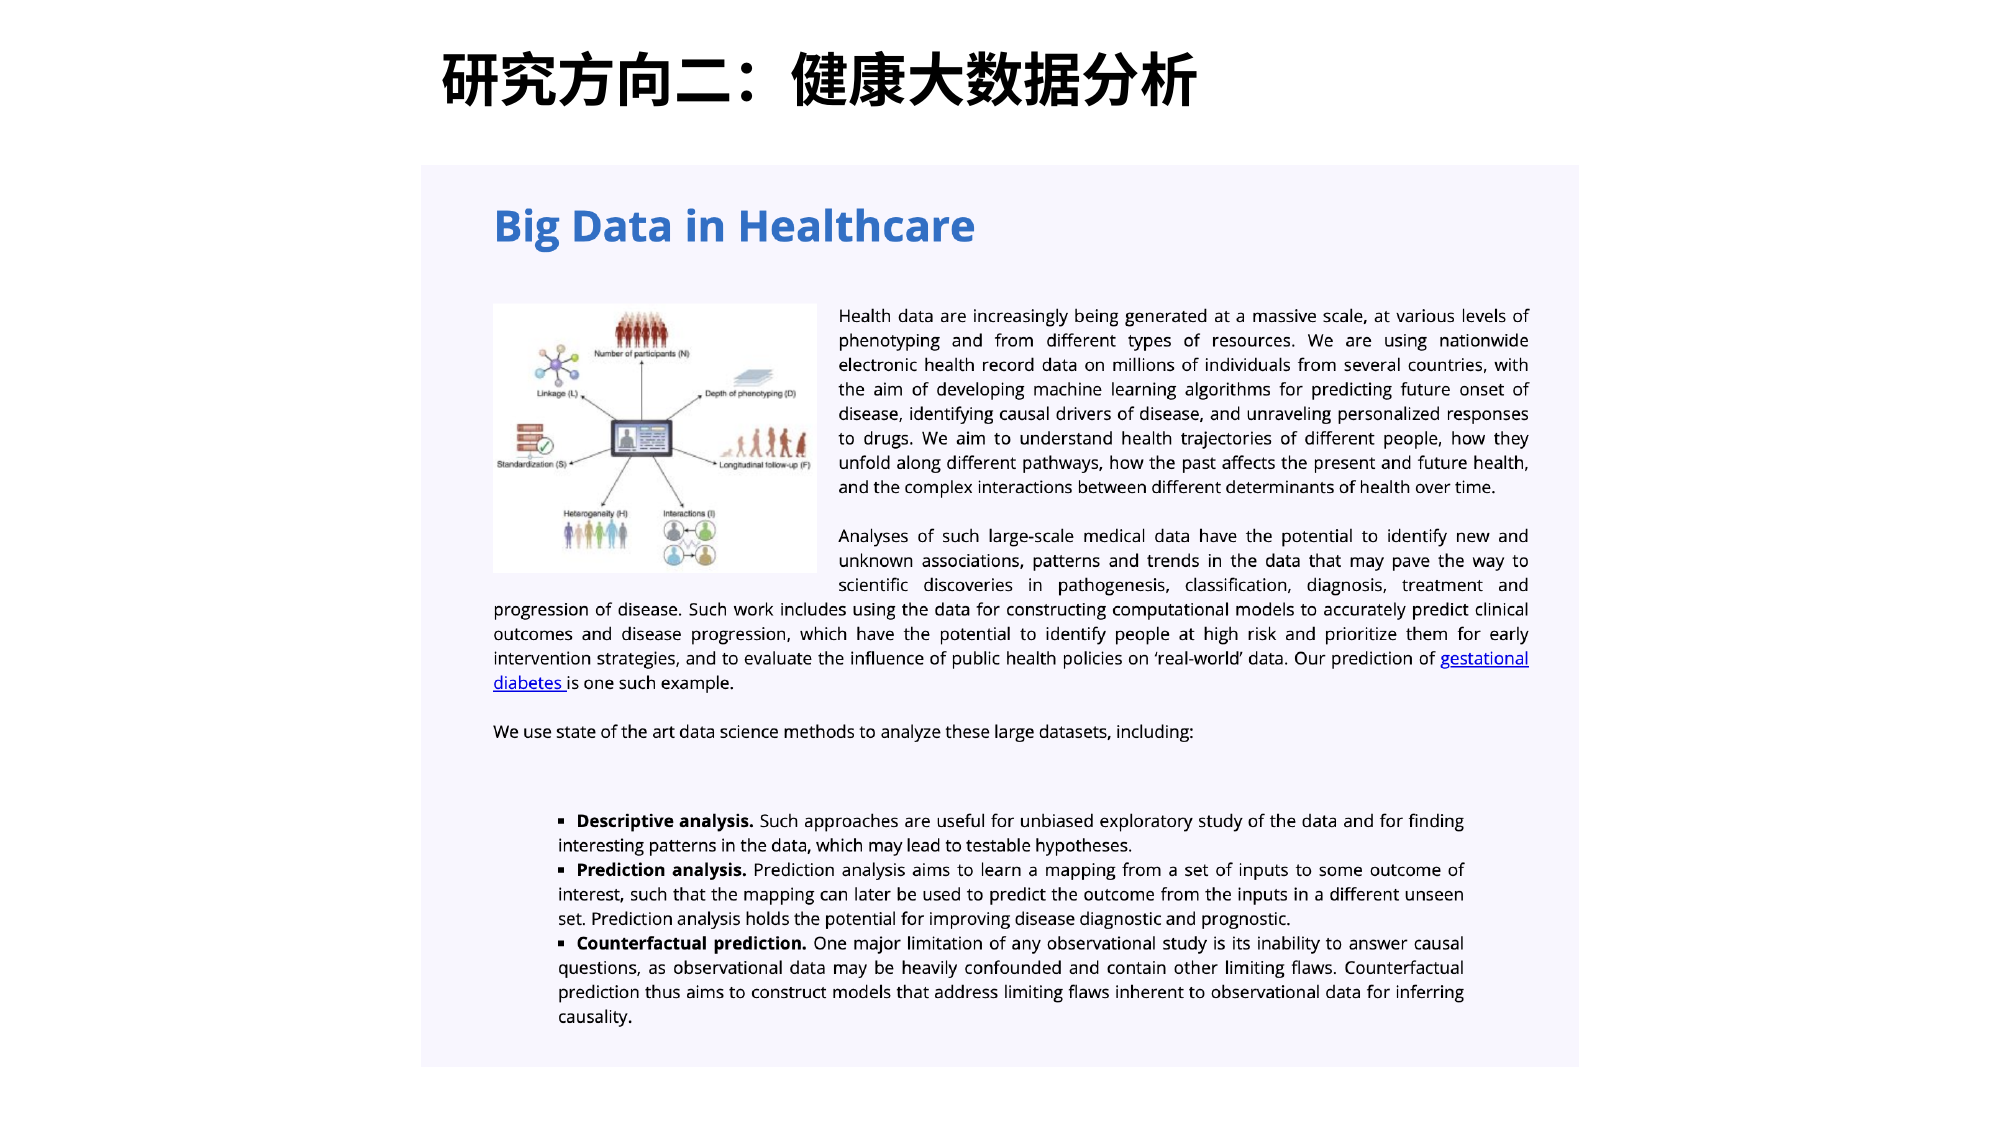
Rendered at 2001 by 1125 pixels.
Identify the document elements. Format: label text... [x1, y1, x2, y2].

picture [421, 165, 1579, 1067]
text_box 研究方向二：健康大数据分析 [426, 35, 1459, 120]
